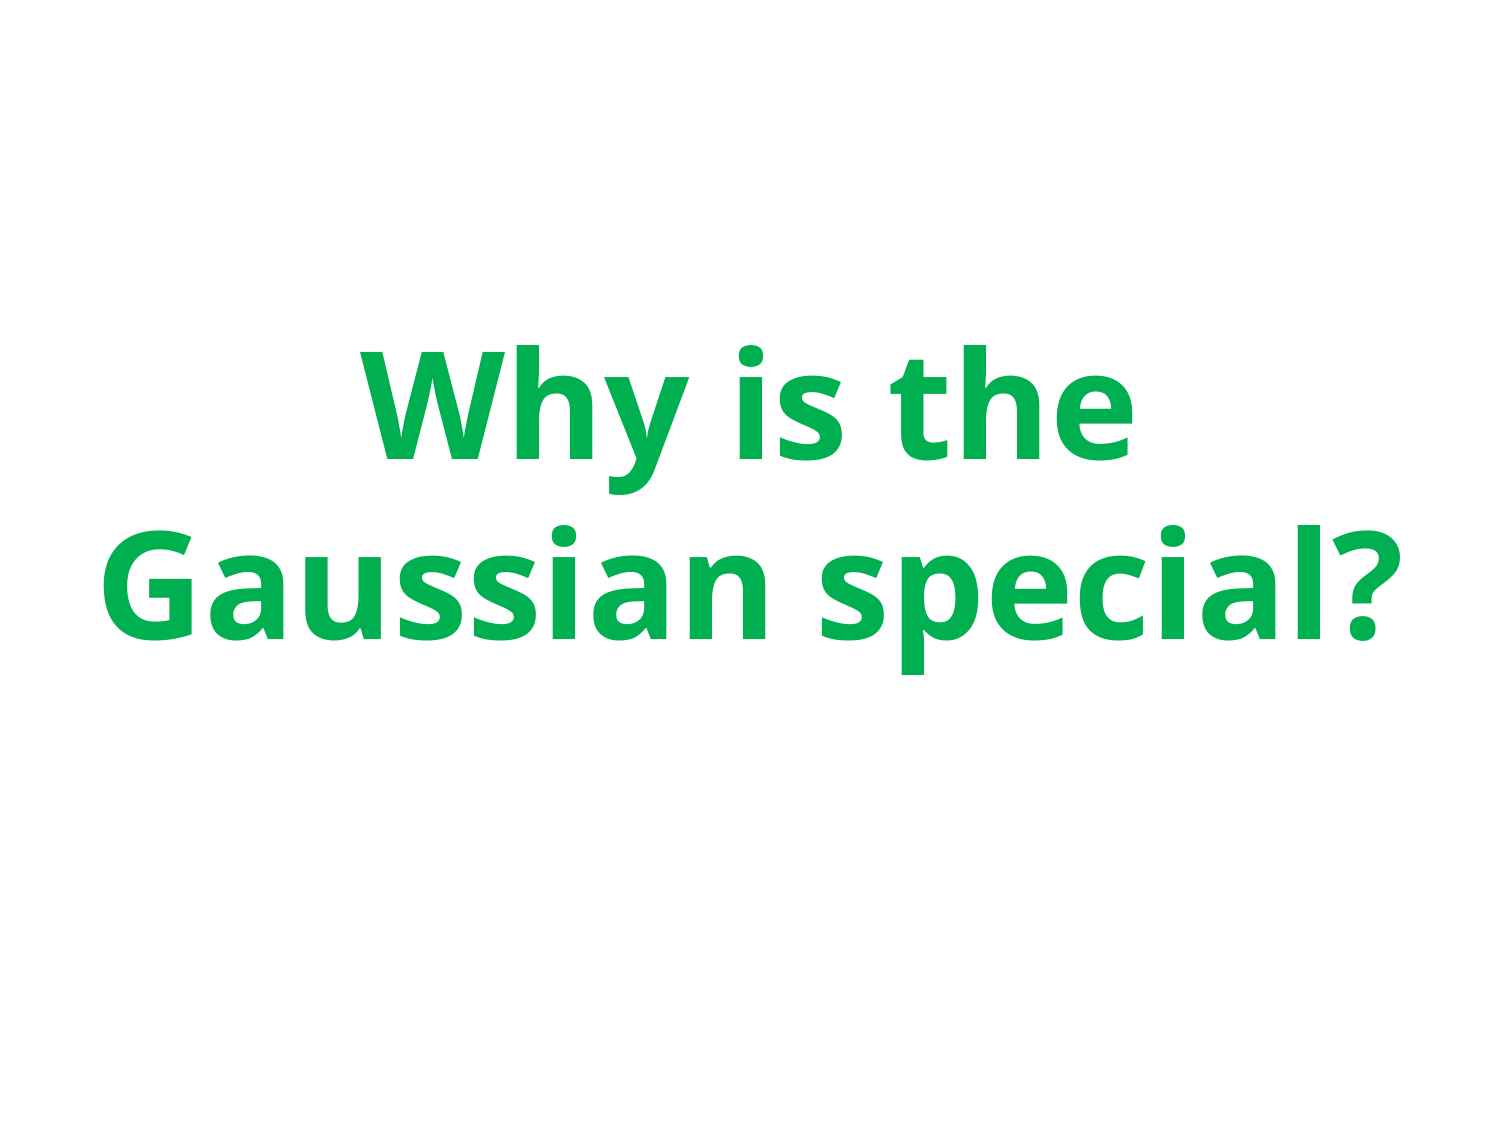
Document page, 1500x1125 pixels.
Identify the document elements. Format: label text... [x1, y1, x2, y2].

text_box Why is the Gaussian special? [0, 302, 1500, 752]
